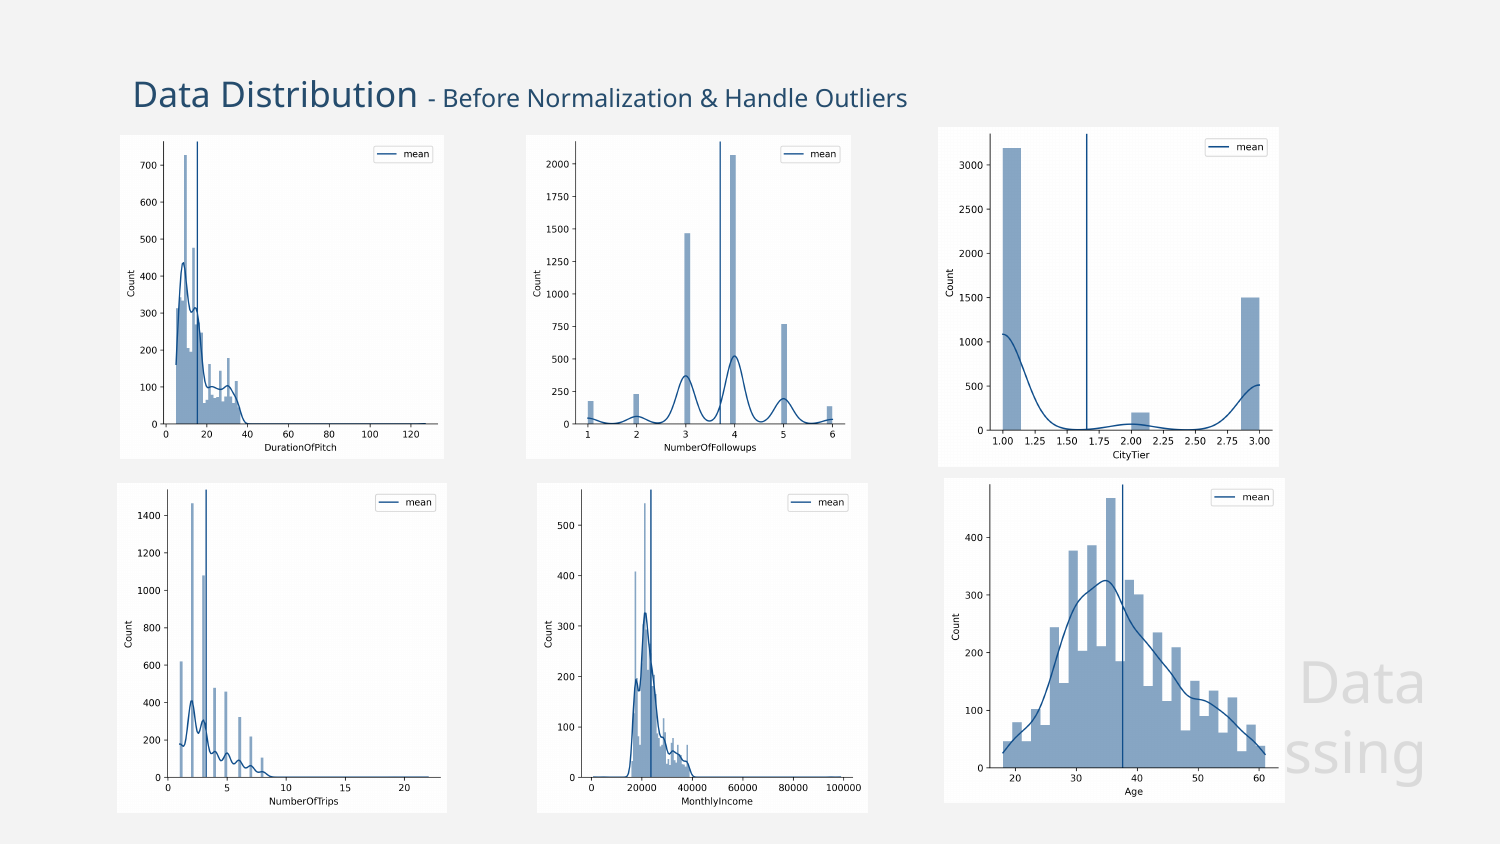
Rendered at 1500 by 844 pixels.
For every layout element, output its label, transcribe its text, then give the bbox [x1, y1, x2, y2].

picture [117, 482, 448, 813]
picture [526, 135, 851, 460]
text_box Data Preproccessing [1289, 630, 1443, 800]
picture [120, 135, 445, 460]
picture [944, 478, 1285, 803]
title Data Distribution - Before Normalization & Handle Outliers [117, 56, 1004, 148]
picture [536, 482, 868, 813]
picture [938, 126, 1279, 467]
